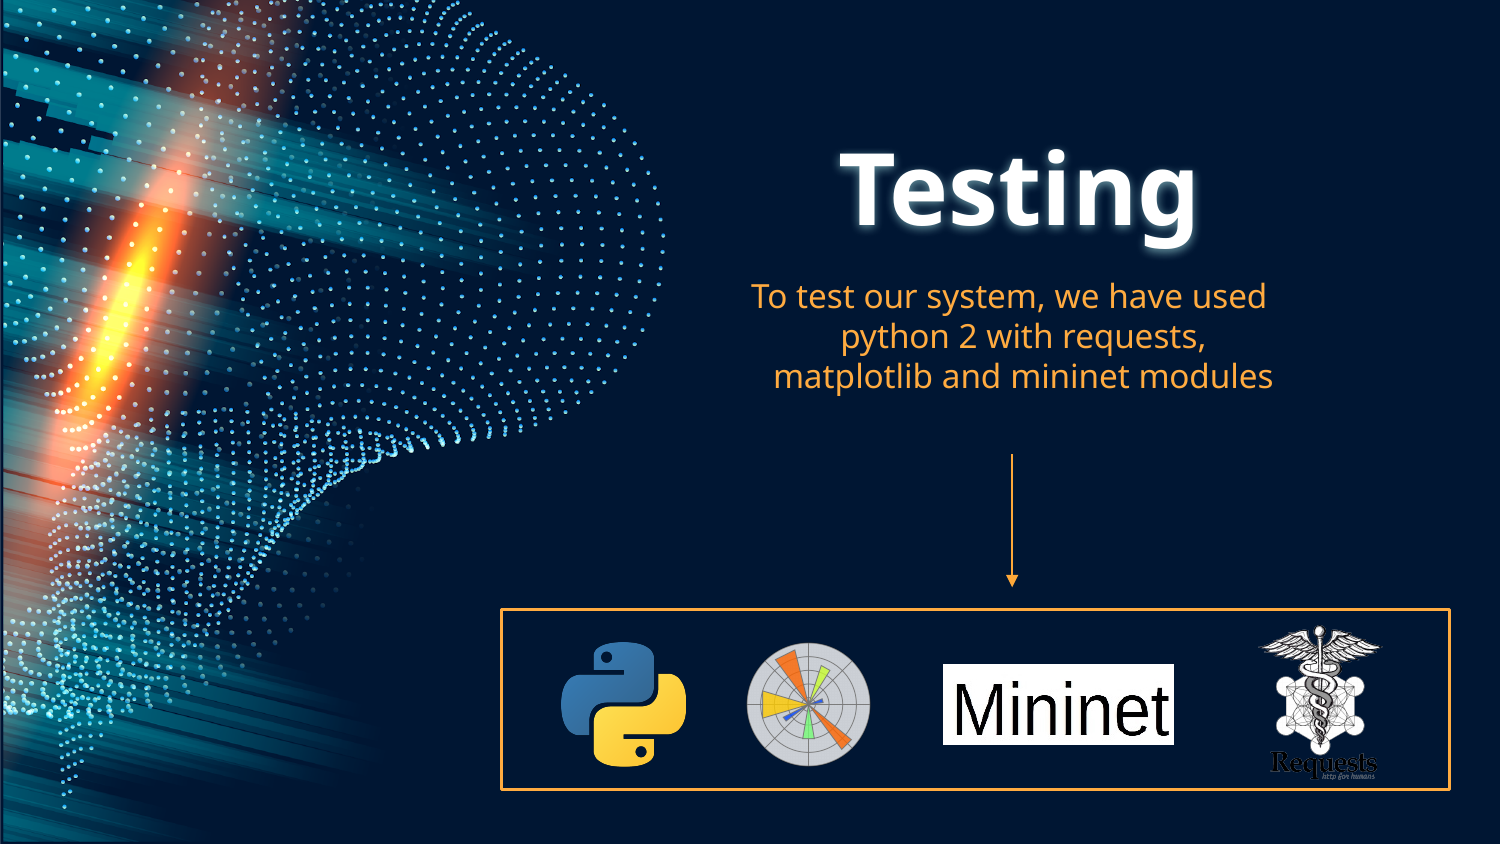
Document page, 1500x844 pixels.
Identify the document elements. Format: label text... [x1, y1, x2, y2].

subtitle To test our system, we have used python 2 with requests, matplotlib and mininet modules [720, 260, 1300, 455]
text_box [501, 609, 1450, 790]
title Testing [720, 119, 1321, 261]
picture [0, 0, 1500, 844]
